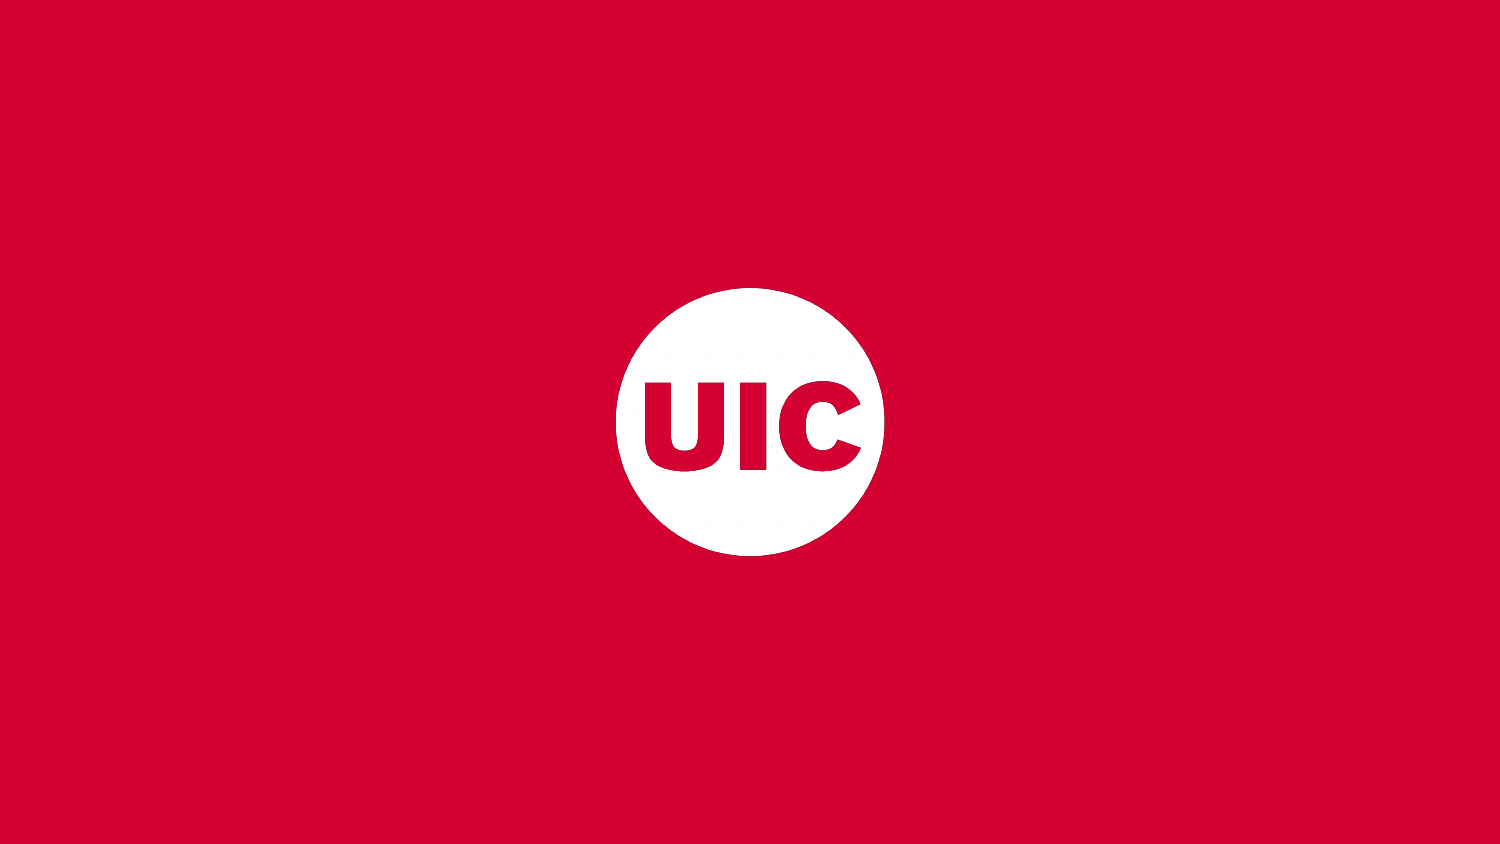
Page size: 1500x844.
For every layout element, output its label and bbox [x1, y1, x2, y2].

picture [606, 282, 894, 562]
